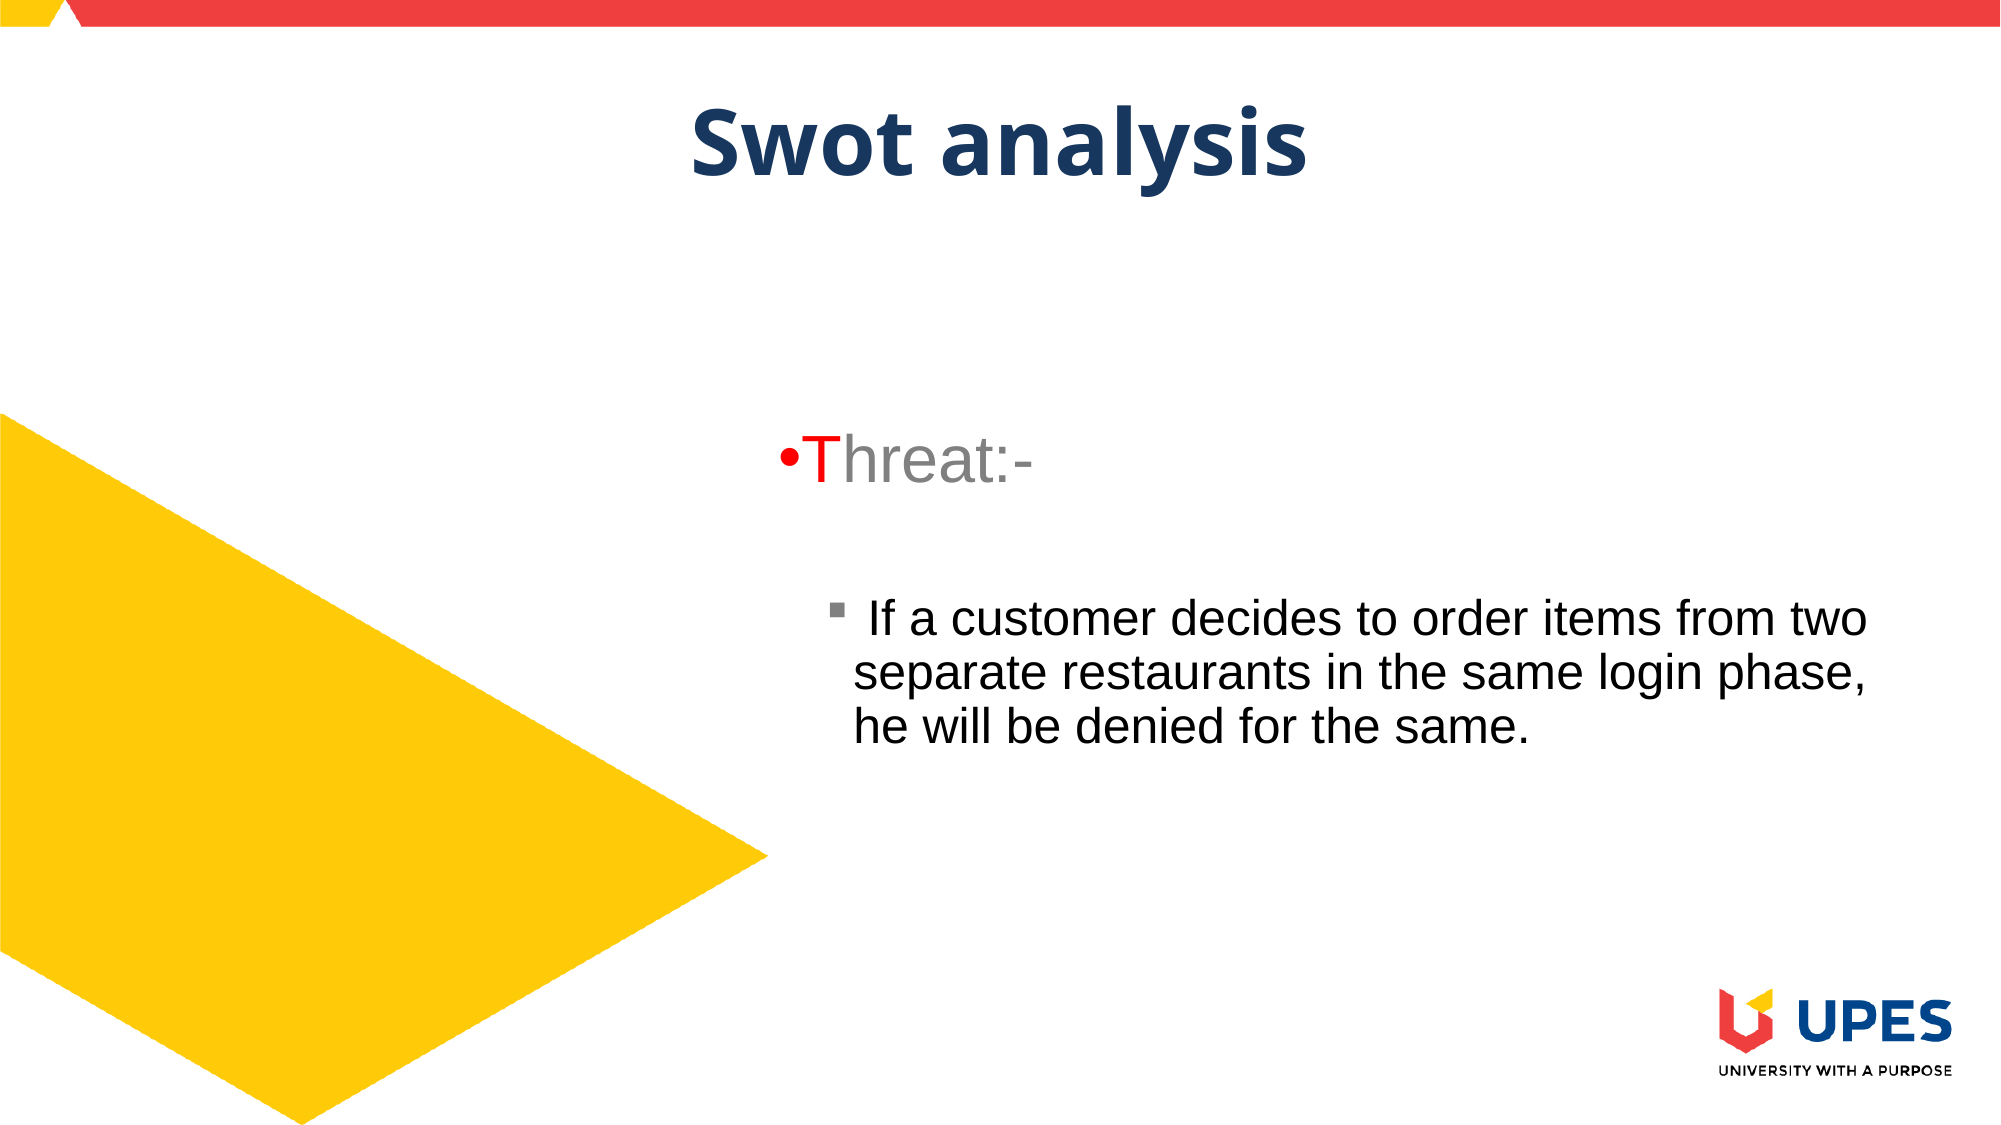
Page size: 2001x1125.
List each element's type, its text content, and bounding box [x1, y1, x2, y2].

subtitle Threat:- If a customer decides to order items from two separate restaurants in the same login phase, he will be denied for the same. [778, 263, 1900, 916]
picture [0, 0, 2001, 1125]
title Swot analysis [99, 44, 1900, 233]
